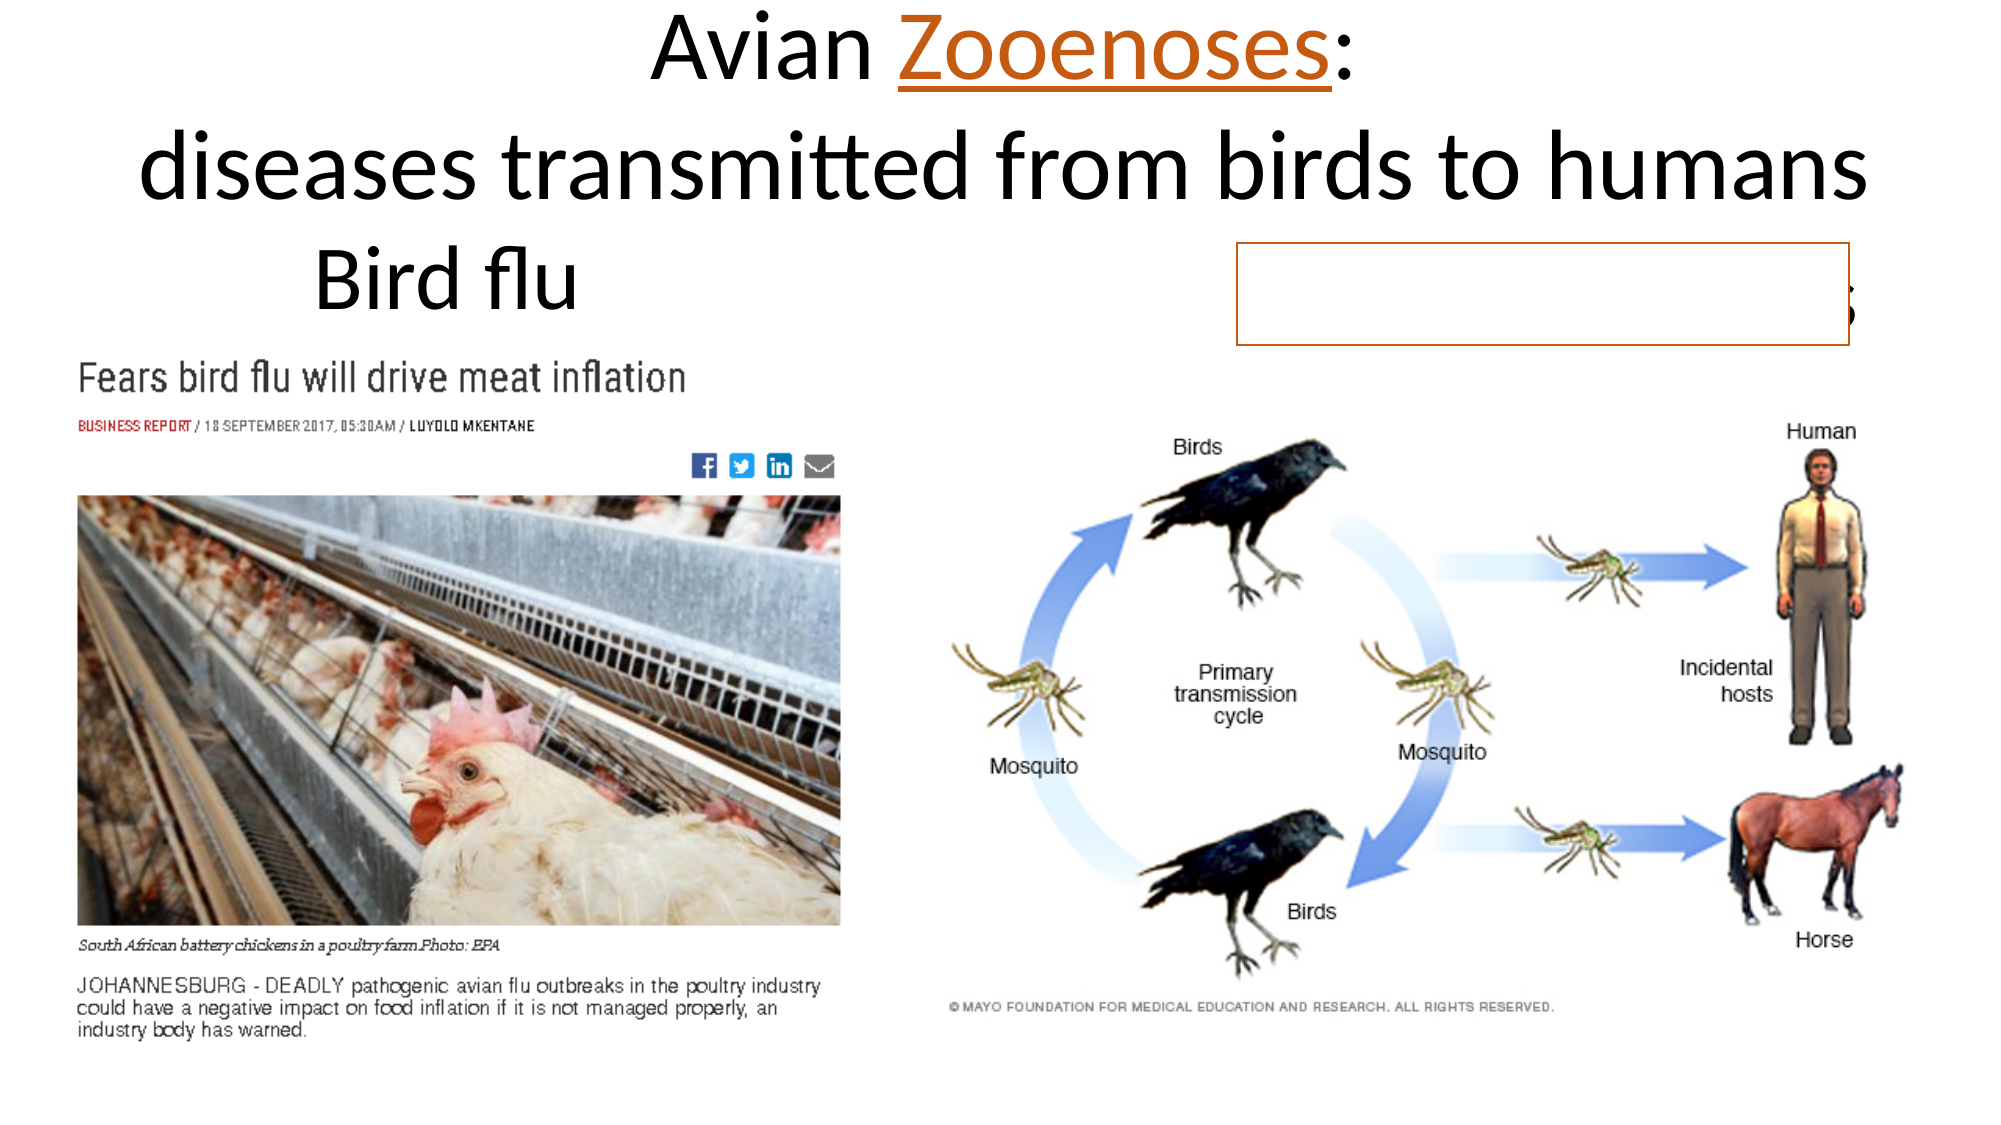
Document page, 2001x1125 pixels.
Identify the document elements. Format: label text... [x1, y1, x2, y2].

text_box Bird flu [299, 210, 943, 335]
text_box Avian Zooenoses: diseases transmitted from birds to humans [110, 0, 1922, 227]
text_box West Nile Virus [1277, 229, 1922, 355]
picture [59, 336, 847, 1051]
text_box [1236, 242, 1850, 346]
picture [942, 400, 1931, 1018]
